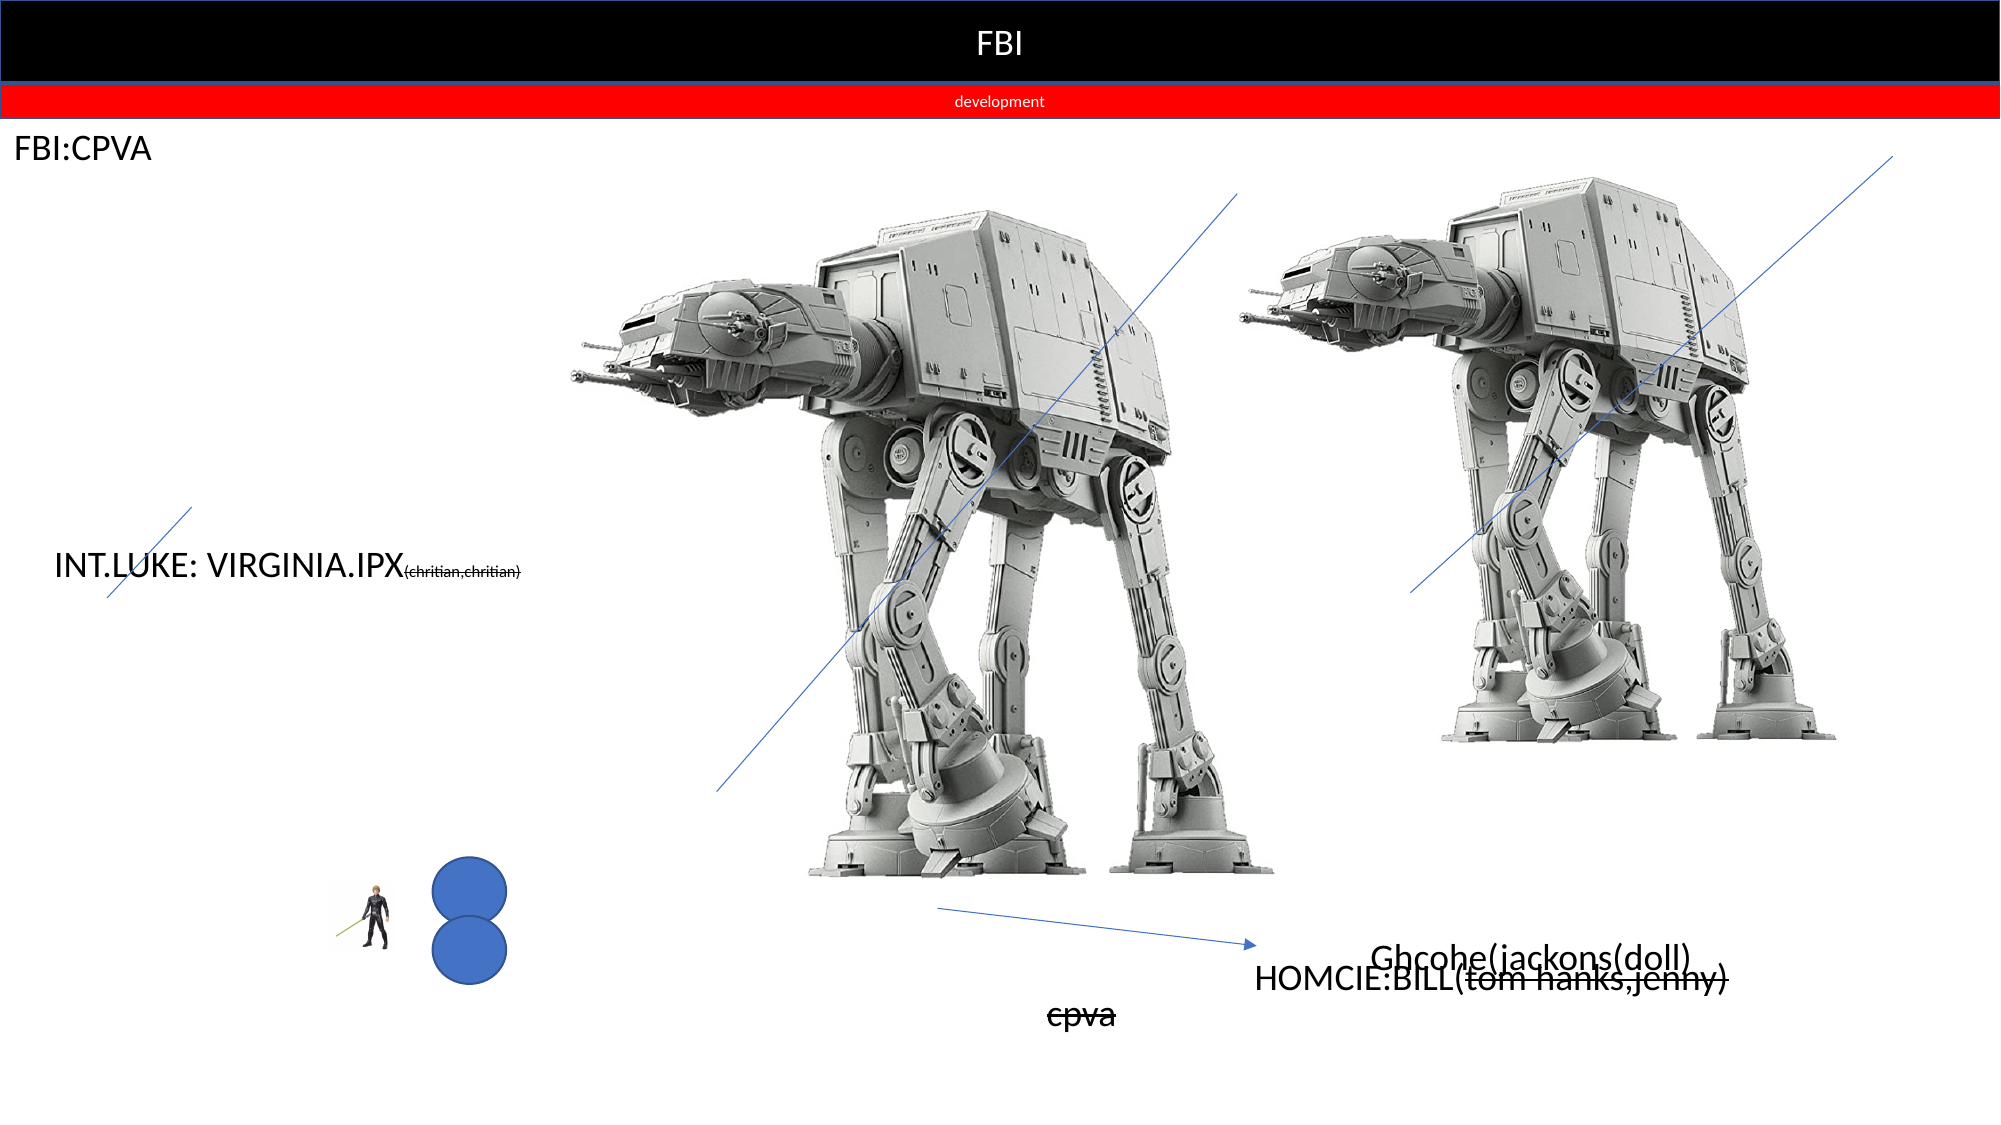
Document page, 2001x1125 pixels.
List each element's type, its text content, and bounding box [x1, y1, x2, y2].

text_box cpva [1031, 981, 1132, 1041]
text_box [431, 856, 508, 921]
text_box INT.LUKE: VIRGINIA.IPX(chritian,chritian) [39, 532, 107, 592]
picture [568, 175, 1838, 880]
text_box FBI:CPVA [0, 115, 167, 176]
text_box development [0, 83, 2000, 119]
text_box Ghcohe(jackons(doll) [1355, 925, 1707, 986]
text_box INT.LUKE: VIRGINIA.IPX(chritian,chritian) [192, 532, 536, 592]
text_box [107, 507, 192, 598]
text_box [431, 914, 508, 985]
text_box FBI [0, 0, 2000, 83]
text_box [1410, 156, 1893, 593]
picture [327, 882, 396, 951]
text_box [937, 908, 1257, 946]
text_box HOMCIE:BILL(tom hanks,jenny) [1239, 945, 1744, 1006]
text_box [716, 193, 1238, 792]
